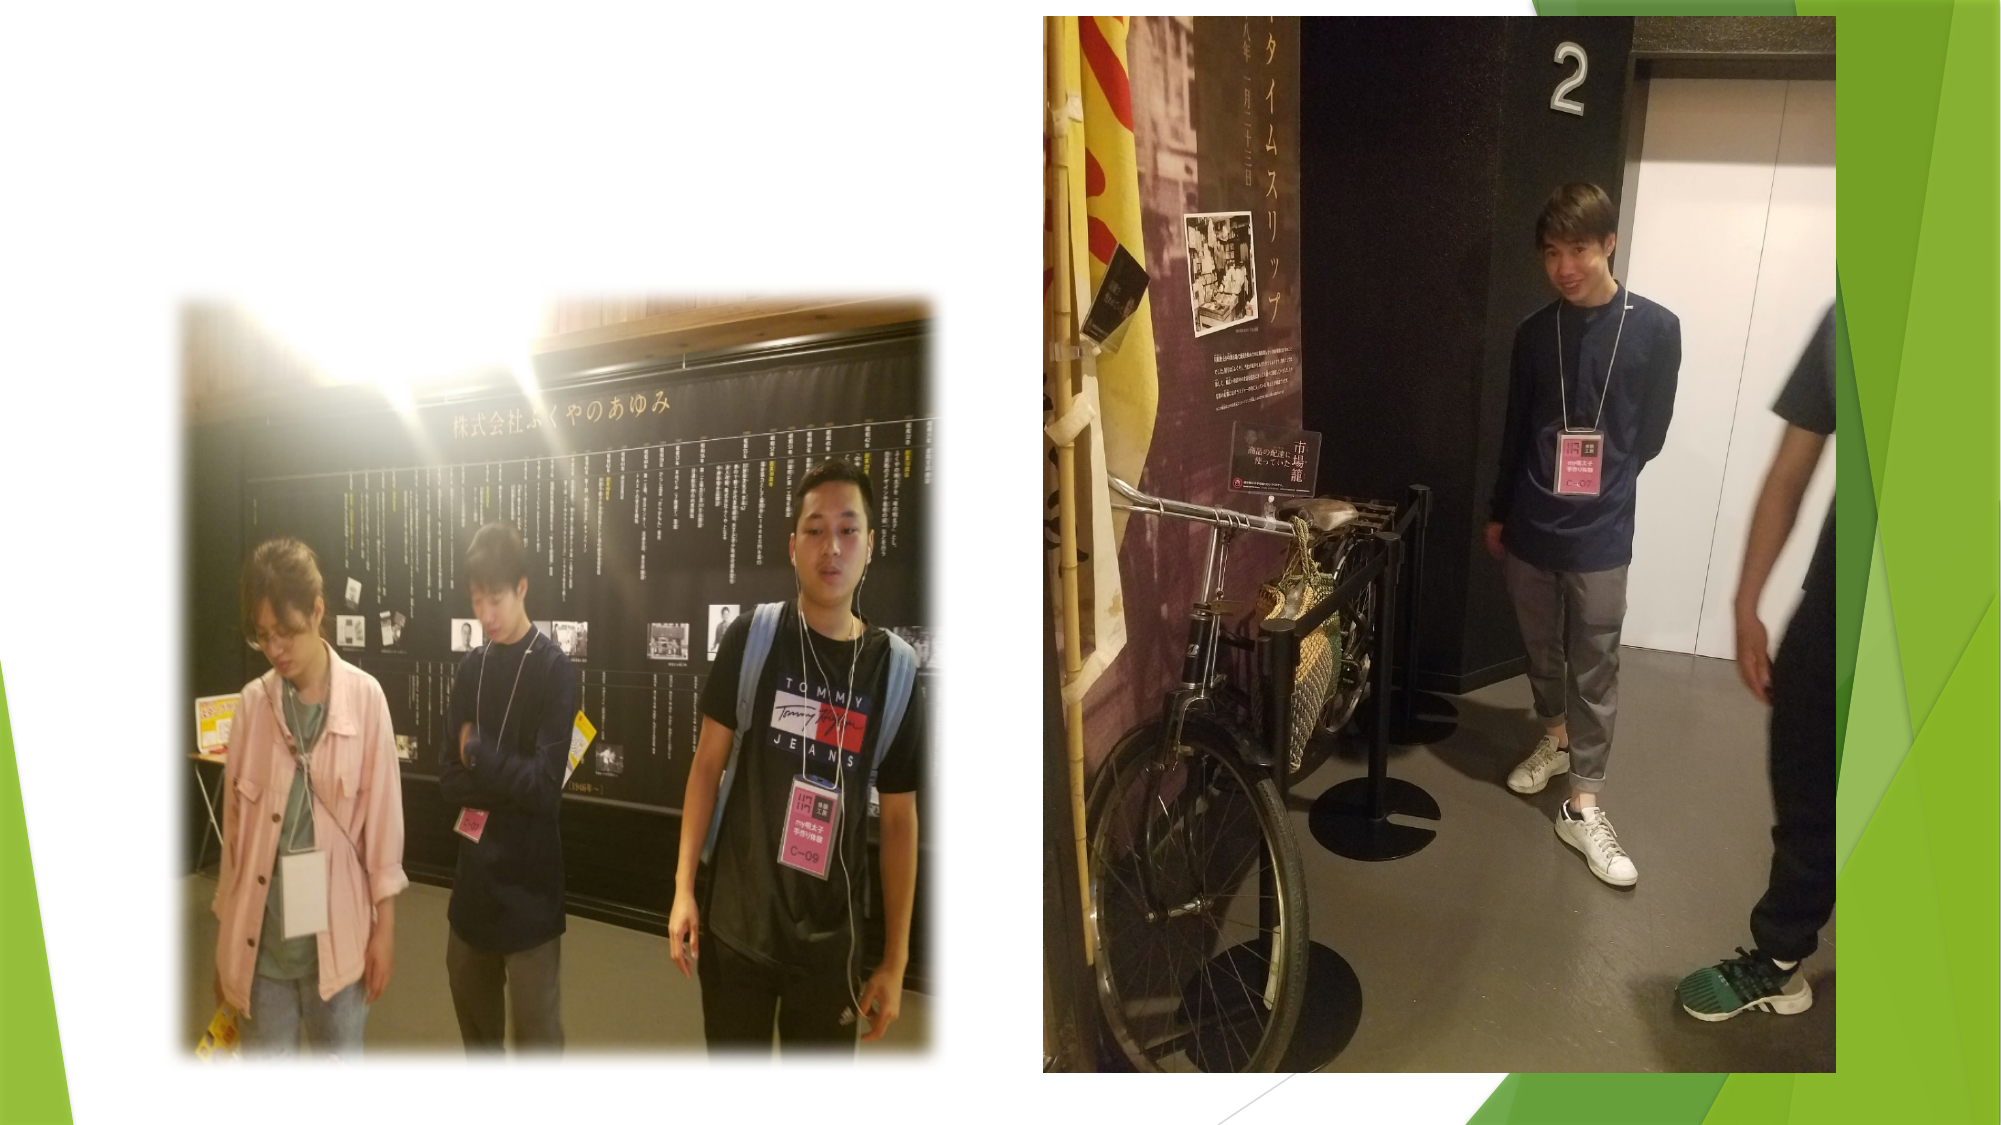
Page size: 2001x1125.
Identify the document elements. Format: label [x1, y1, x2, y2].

picture [163, 283, 951, 1073]
picture [1043, 15, 1837, 1073]
